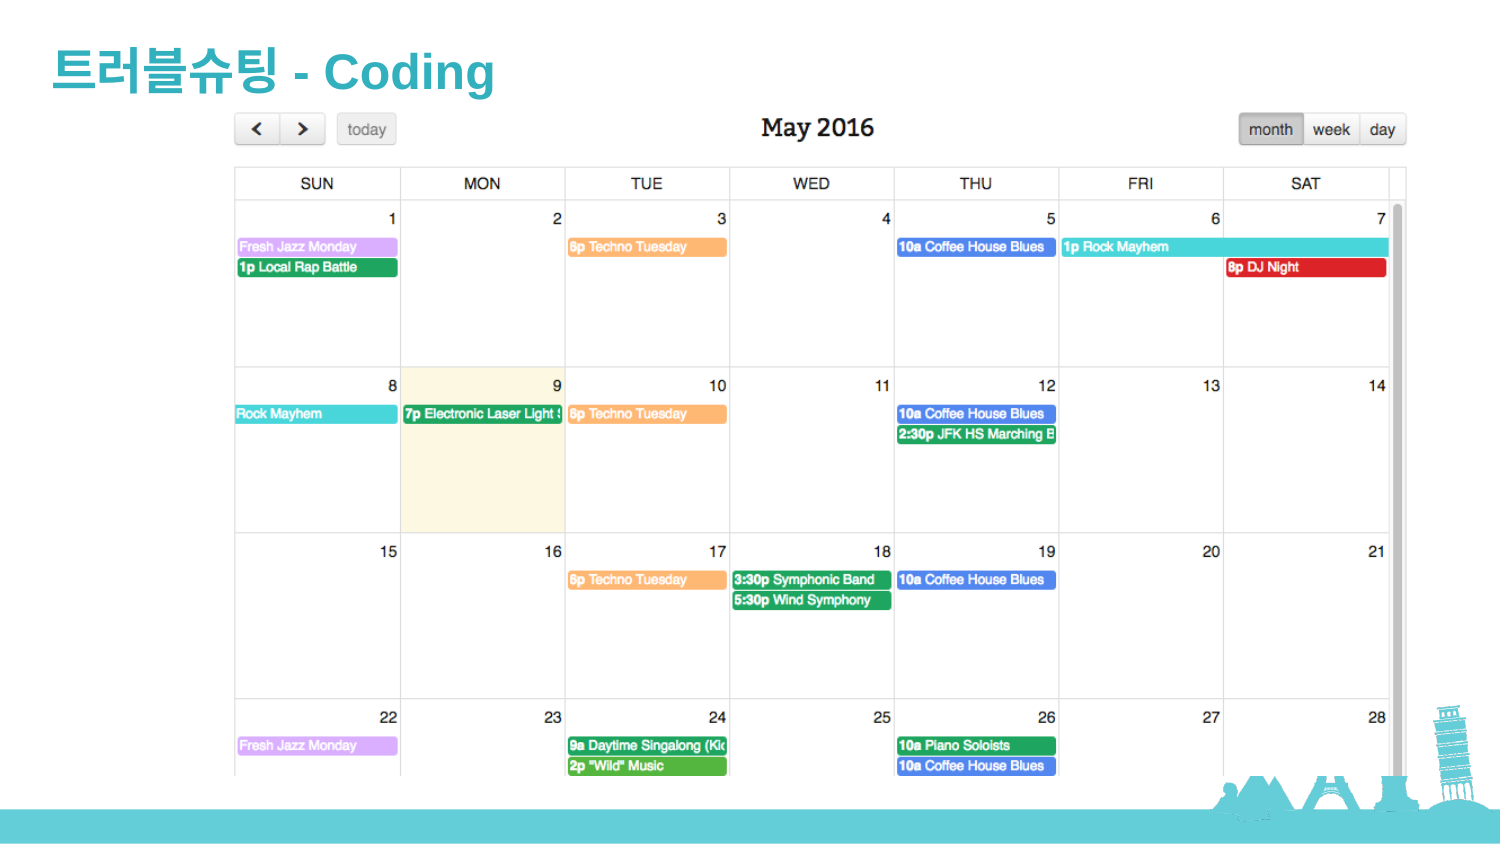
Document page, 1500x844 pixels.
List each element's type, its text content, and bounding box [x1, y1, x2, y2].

picture [1424, 705, 1493, 814]
list 트러블슈팅- Coding [39, 28, 1464, 118]
picture [223, 99, 1420, 822]
